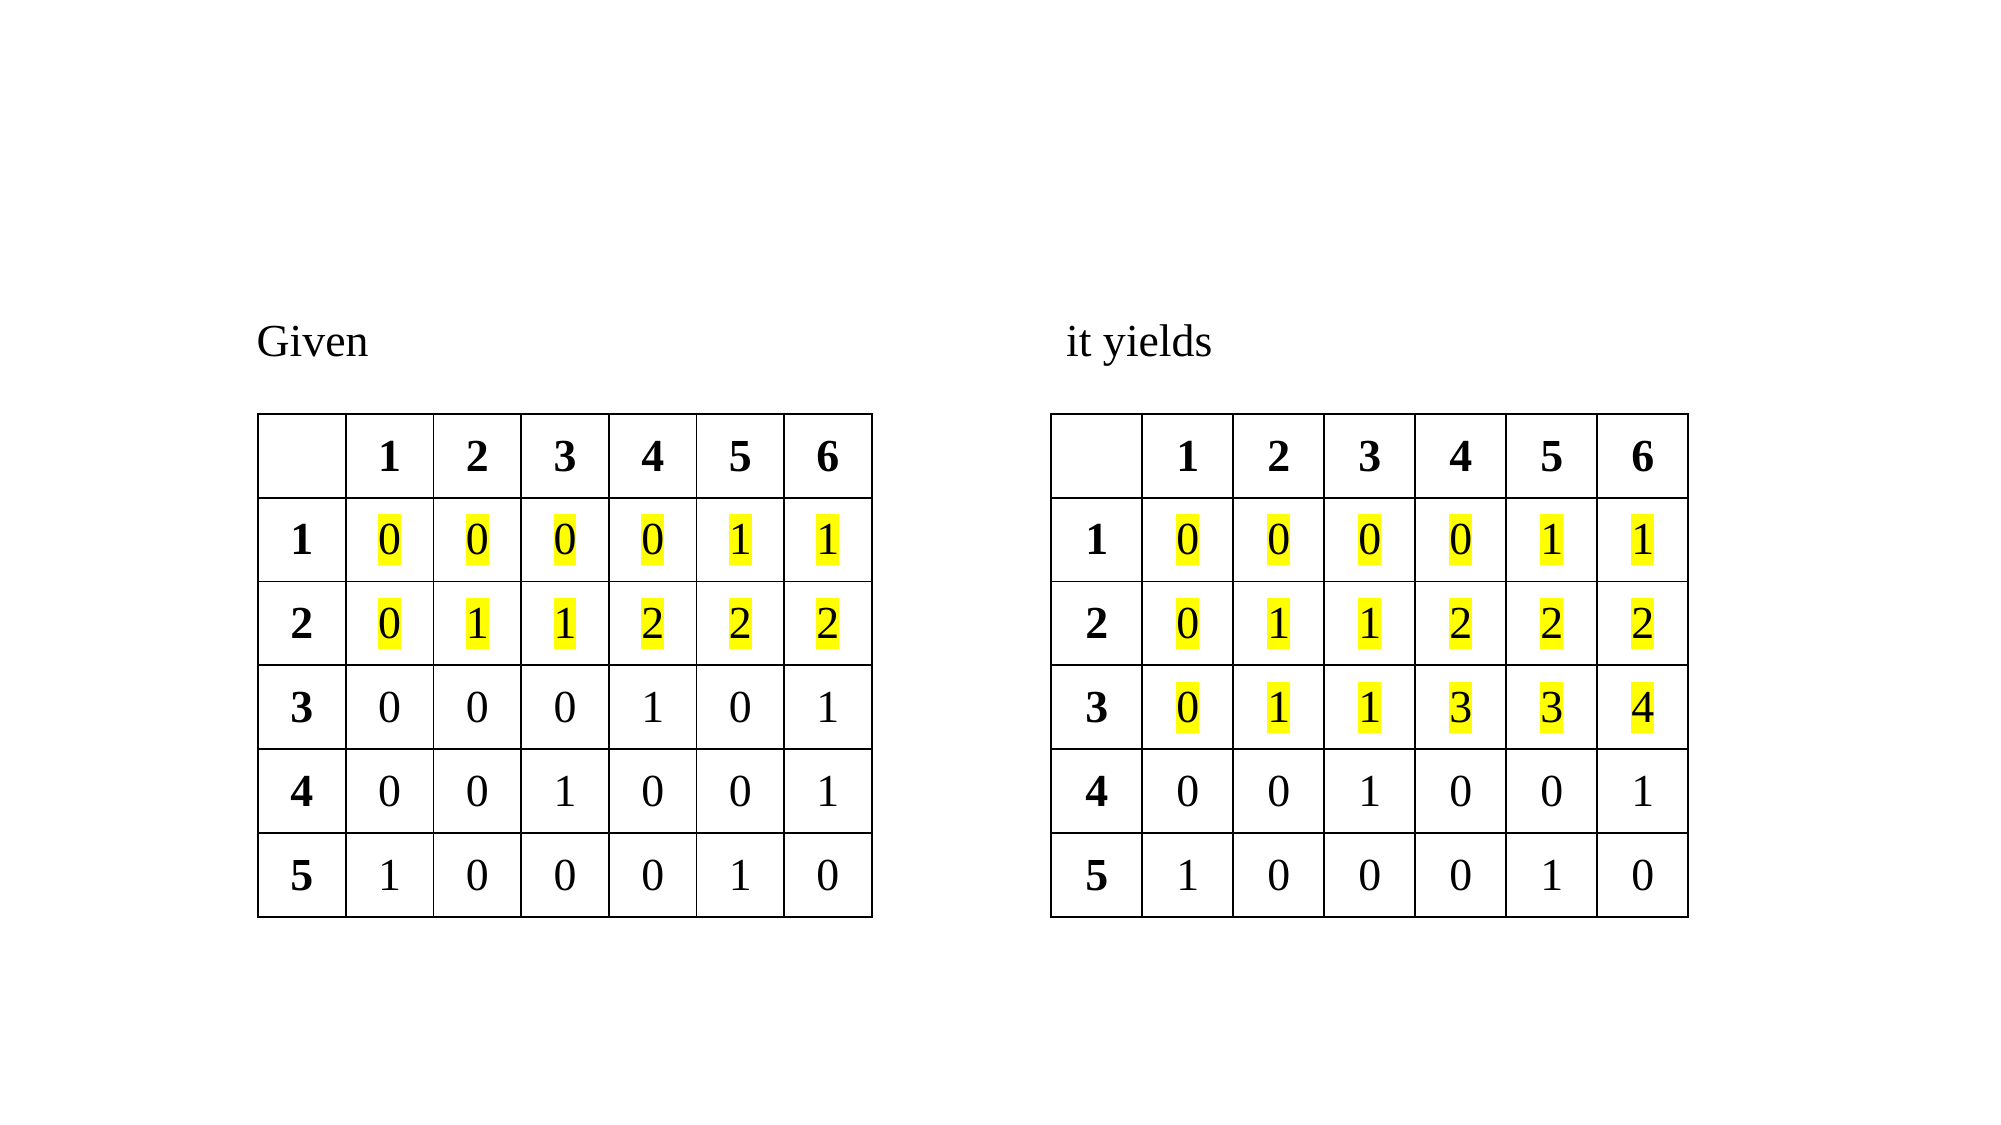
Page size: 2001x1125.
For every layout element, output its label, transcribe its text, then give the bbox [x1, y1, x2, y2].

table_cell 0 [1234, 834, 1323, 916]
table_header [1052, 415, 1141, 497]
table_header 6 [1598, 415, 1687, 497]
table_cell 1 [1143, 834, 1232, 916]
table_cell 2 [1507, 582, 1596, 664]
table_cell 1 [1052, 499, 1141, 581]
table_header 2 [434, 415, 520, 497]
table_header 3 [522, 415, 608, 497]
table_cell 0 [434, 666, 520, 748]
table_cell 1 [1325, 750, 1414, 832]
table_cell 0 [1143, 582, 1232, 664]
table_cell 0 [434, 499, 520, 581]
table_cell 1 [522, 582, 608, 664]
table_cell 0 [785, 834, 871, 916]
table_cell 1 [1598, 499, 1687, 581]
table_cell 0 [1598, 834, 1687, 916]
table_cell 1 [1234, 666, 1323, 748]
table_cell 0 [1143, 666, 1232, 748]
table_cell 2 [1052, 582, 1141, 664]
table_cell 2 [1598, 582, 1687, 664]
table_cell 3 [1416, 666, 1505, 748]
table_cell 0 [1234, 750, 1323, 832]
table_header 5 [697, 415, 783, 497]
table_cell 4 [259, 750, 345, 832]
table_cell 2 [785, 582, 871, 664]
table_cell 0 [697, 750, 783, 832]
table_cell 0 [1416, 499, 1505, 581]
table_header 2 [1234, 415, 1323, 497]
table_cell 4 [1052, 750, 1141, 832]
table_cell 0 [347, 499, 433, 581]
table_cell 1 [1598, 750, 1687, 832]
table_cell 5 [1052, 834, 1141, 916]
table_cell 2 [259, 582, 345, 664]
table_header 1 [347, 415, 433, 497]
table_cell 0 [347, 582, 433, 664]
table_cell 1 [434, 582, 520, 664]
table_cell 1 [347, 834, 433, 916]
text_box Given [241, 303, 384, 374]
table_header 6 [785, 415, 871, 497]
table_cell 0 [347, 750, 433, 832]
table_cell 0 [1325, 834, 1414, 916]
table_cell 1 [785, 750, 871, 832]
table_cell 0 [1143, 499, 1232, 581]
table_cell 0 [434, 750, 520, 832]
table_cell 3 [259, 666, 345, 748]
table_cell 5 [259, 834, 345, 916]
table_header [259, 415, 345, 497]
table_cell 2 [697, 582, 783, 664]
table_header 5 [1507, 415, 1596, 497]
table_cell 1 [1507, 834, 1596, 916]
table_cell 1 [785, 499, 871, 581]
table_cell 0 [1234, 499, 1323, 581]
table_cell 0 [522, 834, 608, 916]
table_header 4 [1416, 415, 1505, 497]
table_cell 0 [610, 499, 696, 581]
table_header 1 [1143, 415, 1232, 497]
table_cell 0 [1143, 750, 1232, 832]
table_cell 2 [1416, 582, 1505, 664]
table_cell 1 [1325, 666, 1414, 748]
table_cell 0 [1416, 834, 1505, 916]
table_cell 3 [1052, 666, 1141, 748]
table_cell 0 [697, 666, 783, 748]
table_cell 1 [785, 666, 871, 748]
table_cell 1 [522, 750, 608, 832]
table_cell 1 [259, 499, 345, 581]
table_cell 1 [697, 834, 783, 916]
table_cell 1 [610, 666, 696, 748]
table_cell 0 [347, 666, 433, 748]
table_cell 0 [522, 499, 608, 581]
table_cell 0 [1325, 499, 1414, 581]
table_header 3 [1325, 415, 1414, 497]
table_cell 1 [1507, 499, 1596, 581]
table_cell 0 [434, 834, 520, 916]
table_cell 0 [610, 750, 696, 832]
table_cell 4 [1598, 666, 1687, 748]
table_cell 0 [1507, 750, 1596, 832]
table_cell 1 [1325, 582, 1414, 664]
text_box it yields [1051, 303, 1236, 374]
table_cell 1 [697, 499, 783, 581]
table_cell 0 [1416, 750, 1505, 832]
table_cell 0 [522, 666, 608, 748]
table_cell 2 [610, 582, 696, 664]
table_cell 0 [610, 834, 696, 916]
table_cell 1 [1234, 582, 1323, 664]
table_header 4 [610, 415, 696, 497]
table_cell 3 [1507, 666, 1596, 748]
